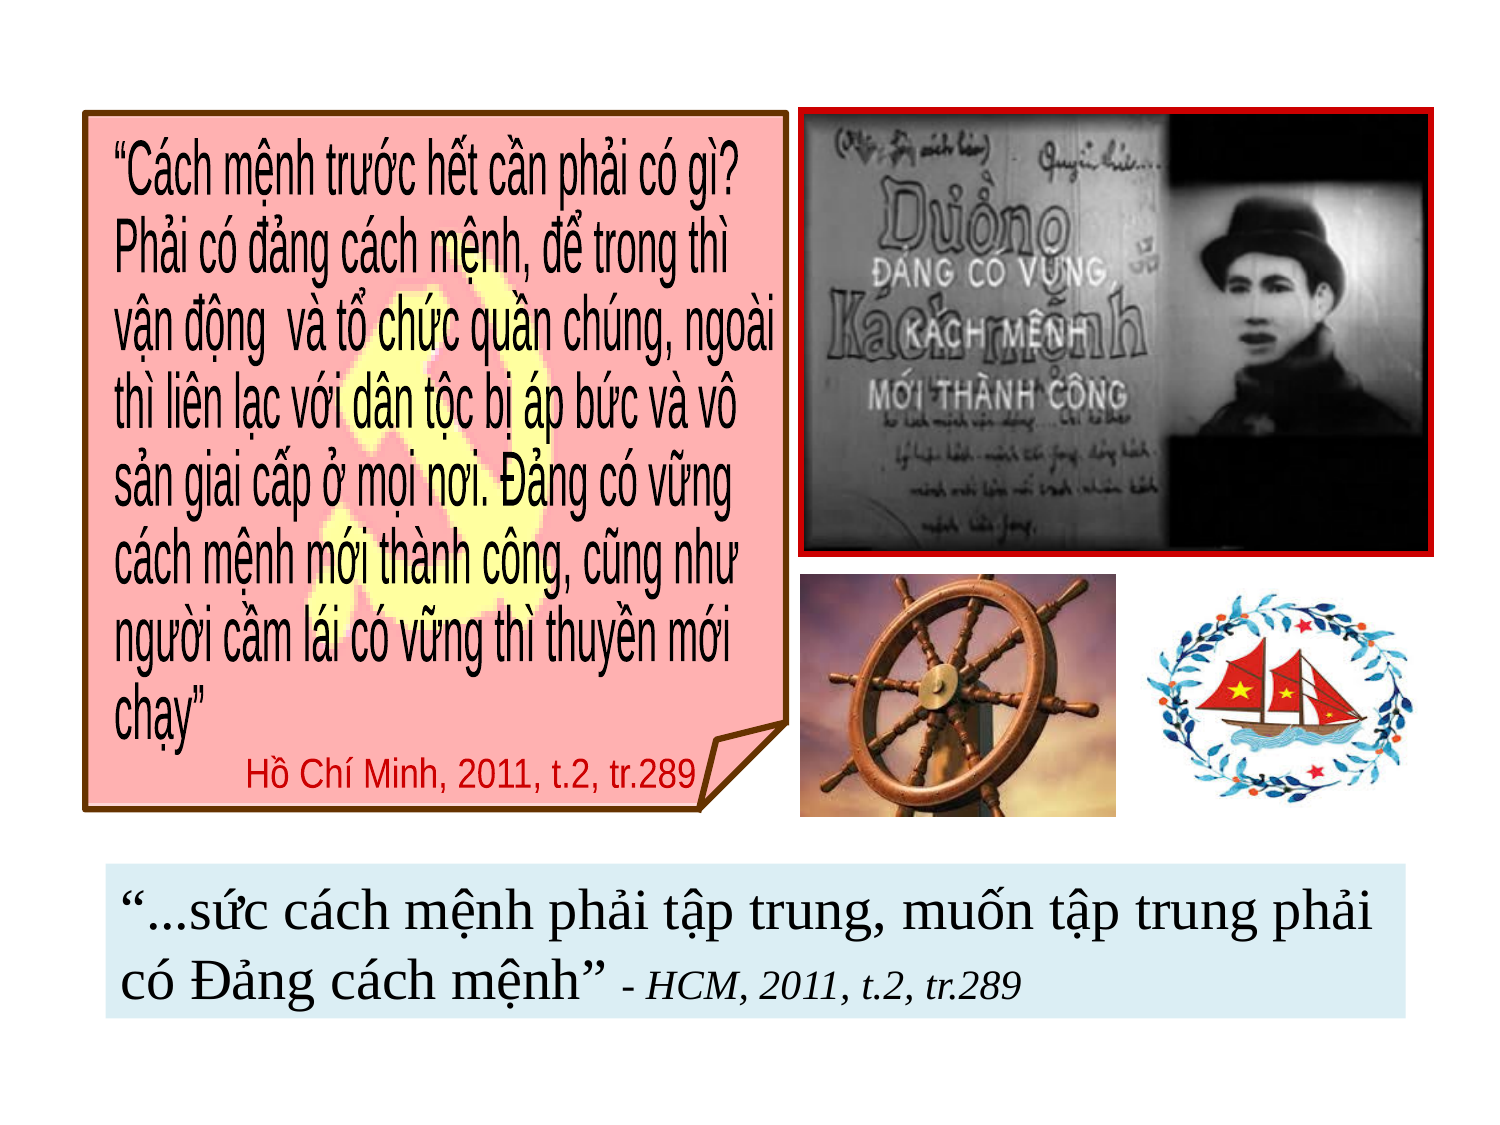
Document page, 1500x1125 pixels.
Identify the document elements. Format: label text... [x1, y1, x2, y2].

picture [803, 113, 1429, 551]
picture [800, 573, 1117, 817]
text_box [84, 112, 787, 810]
picture [1130, 579, 1430, 817]
text_box “...sức cách mệnh phải tập trung, muốn tập trung phải có Đảng cách mệnh” - HCM, 2011, t.2, tr.289 [105, 863, 1406, 1019]
